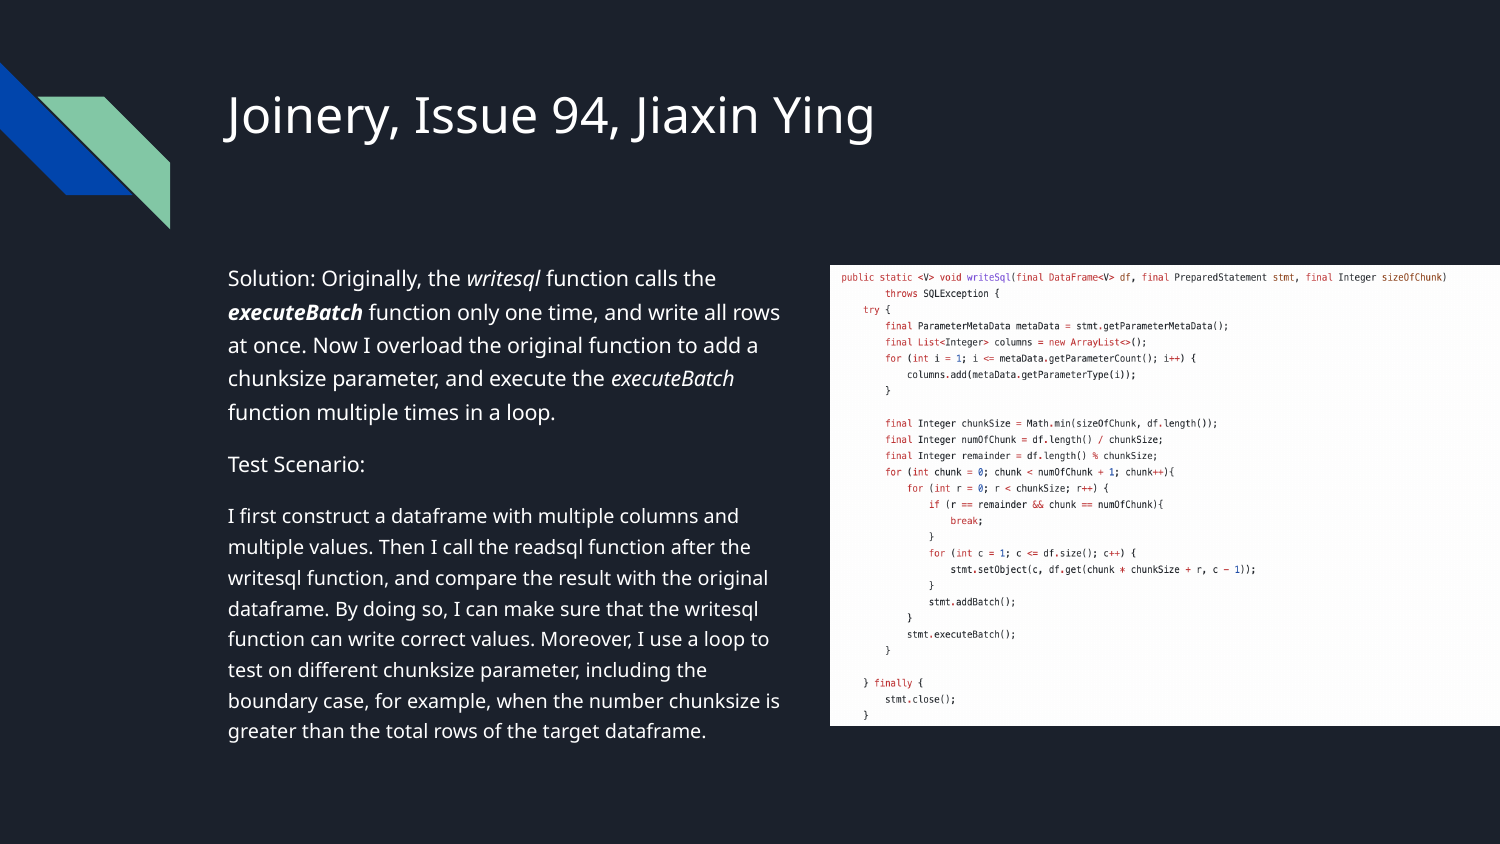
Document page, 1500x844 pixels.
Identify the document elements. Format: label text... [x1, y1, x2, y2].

list Solution: Originally, the writesql function calls the executeBatch function only one time, and write all rows at once. Now I overload the original function to add a chunksize parameter, and execute the executeBatch function multiple times in a loop. Test Scenario: I first construct a dataframe with multiple columns and multiple values. Then I call the readsql function after the writesql function, and compare the result with the original dataframe. By doing so, I can make sure that the writesql function can write correct values. Moreover, I use a loop to test on different chunksize parameter, including the boundary case, for example, when the number chunksize is greater than the total rows of the target dataframe. [212, 244, 813, 766]
title Joinery, Issue 94, Jiaxin Ying [212, 64, 1368, 215]
picture [830, 265, 1500, 726]
